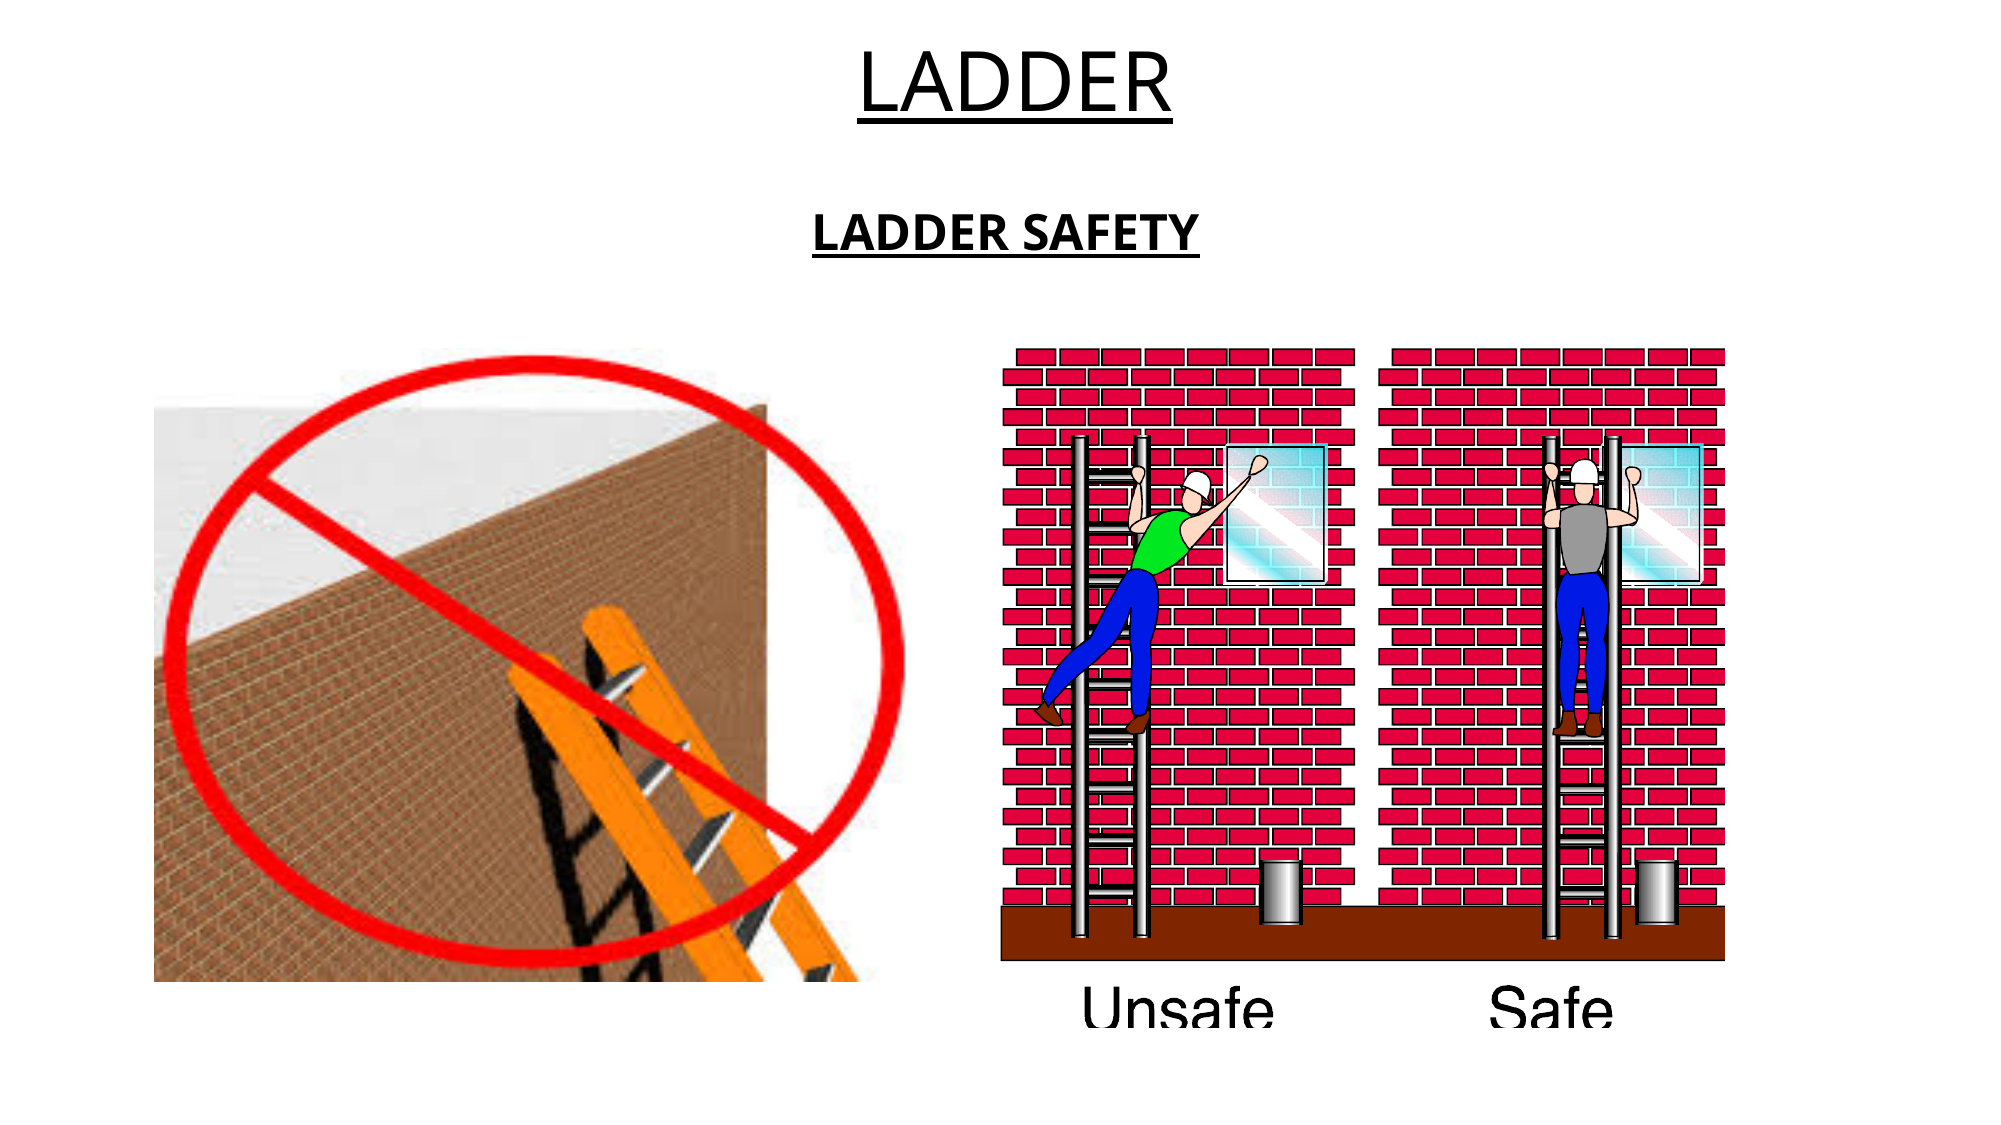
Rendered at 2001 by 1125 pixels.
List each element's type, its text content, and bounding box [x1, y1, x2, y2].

picture [999, 348, 1725, 1028]
title LADDER [249, 24, 1750, 138]
subtitle LADDER SAFETY [262, 200, 1750, 1063]
picture [154, 348, 919, 982]
